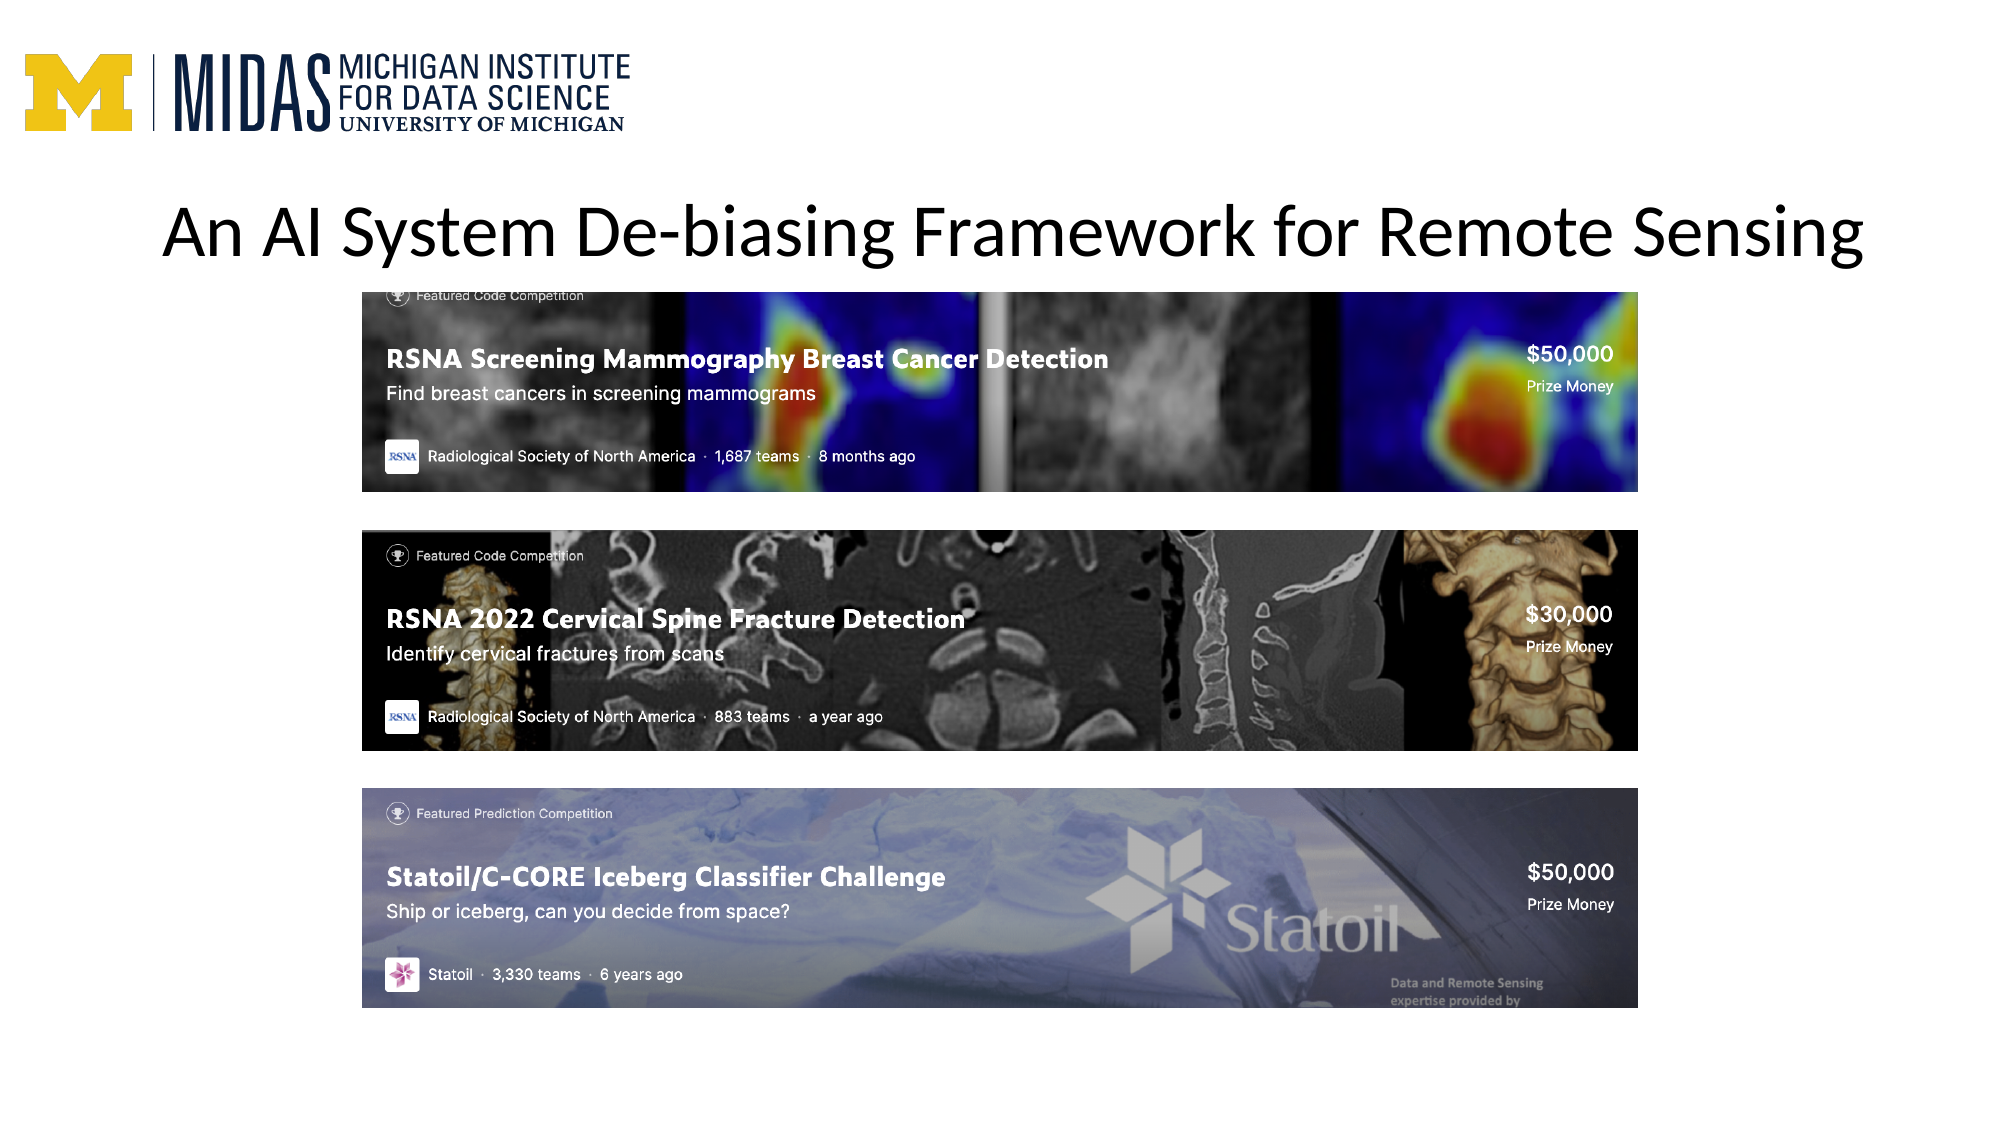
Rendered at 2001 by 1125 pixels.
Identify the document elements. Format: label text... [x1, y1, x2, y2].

text_box An AI System De-biasing Framework for Remote Sensing [53, 62, 1975, 281]
picture [362, 289, 1638, 492]
picture [362, 788, 1638, 1008]
picture [24, 53, 630, 132]
picture [362, 530, 1638, 751]
